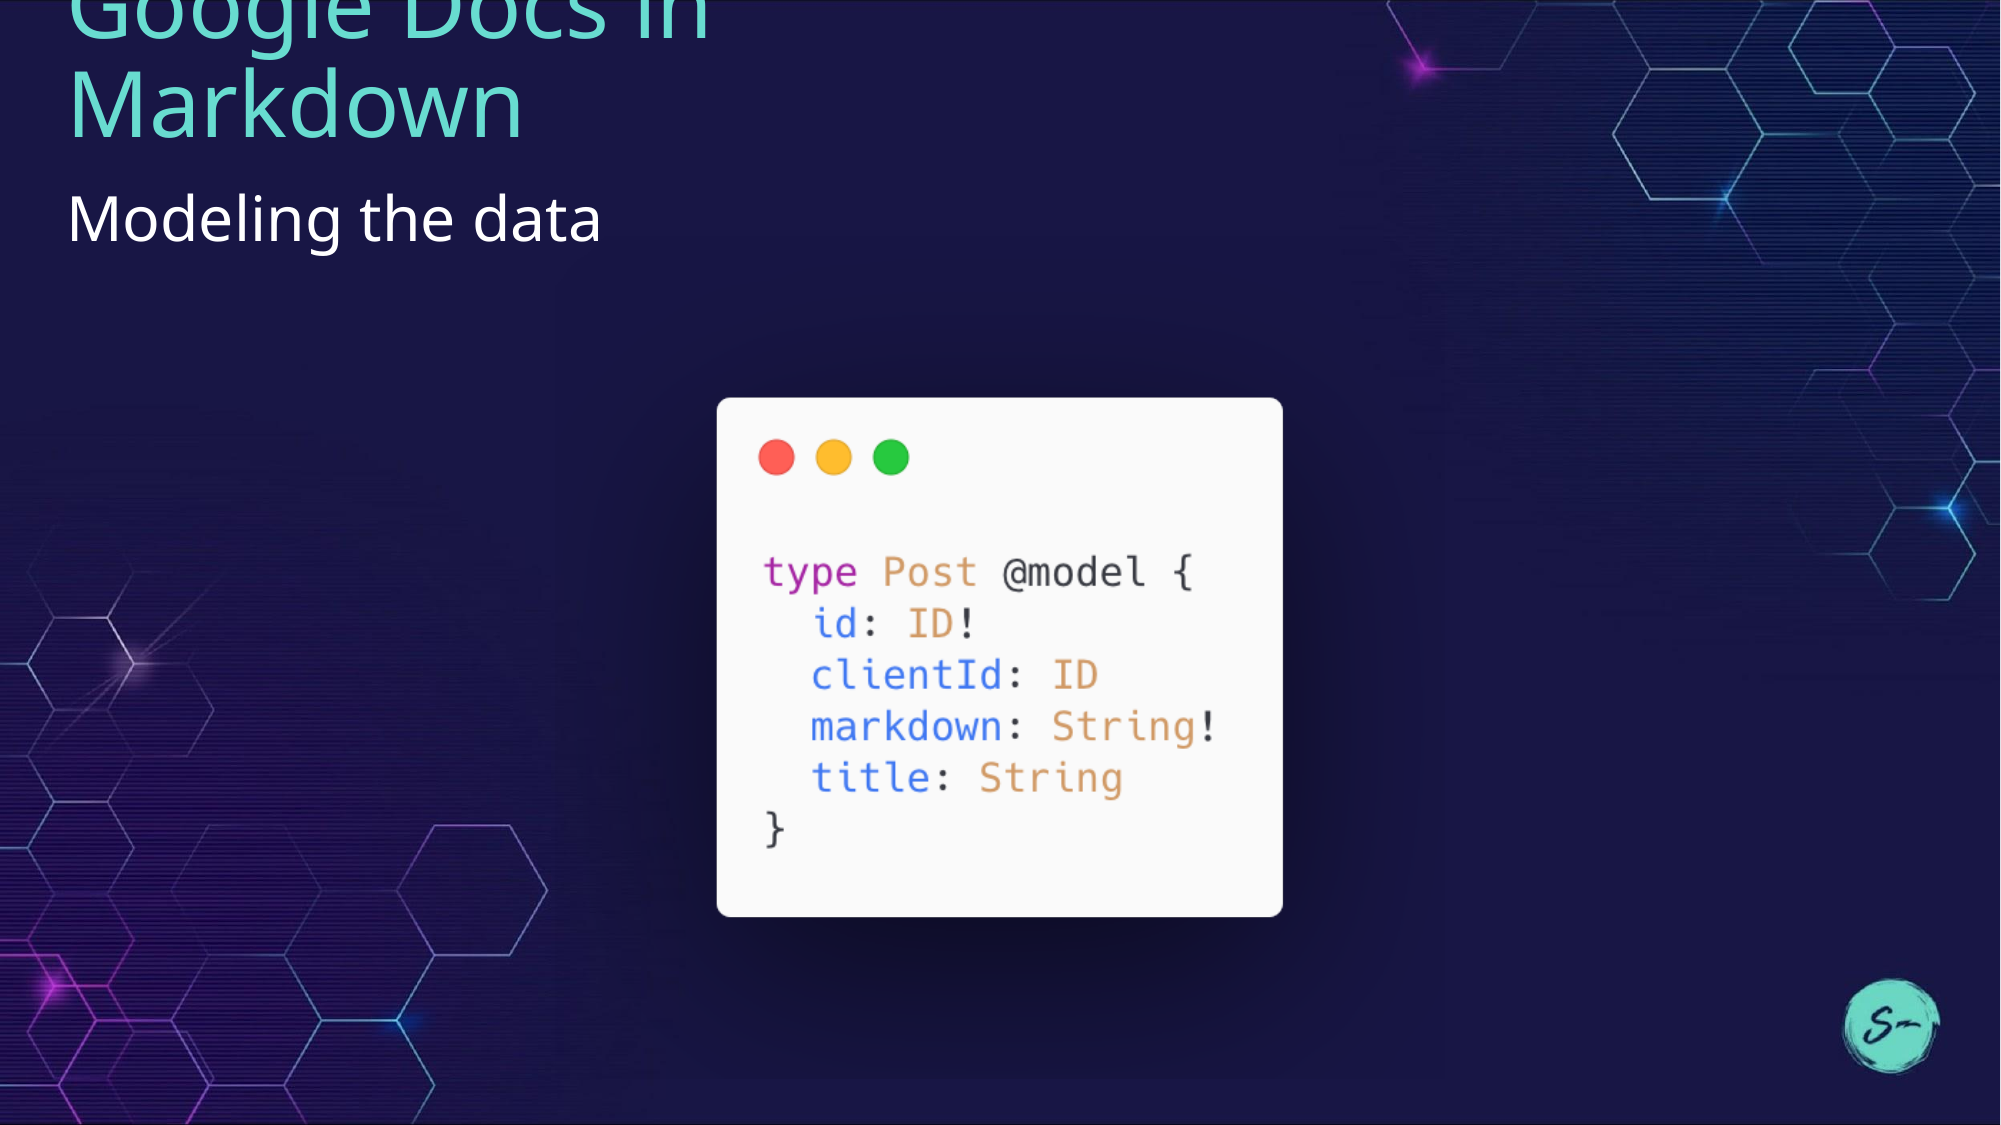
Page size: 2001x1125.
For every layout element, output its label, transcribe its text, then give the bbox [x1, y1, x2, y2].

title Google Docs in Markdown [51, 67, 1108, 164]
text_box Modeling the data [51, 164, 1108, 283]
picture [0, 0, 2001, 1125]
